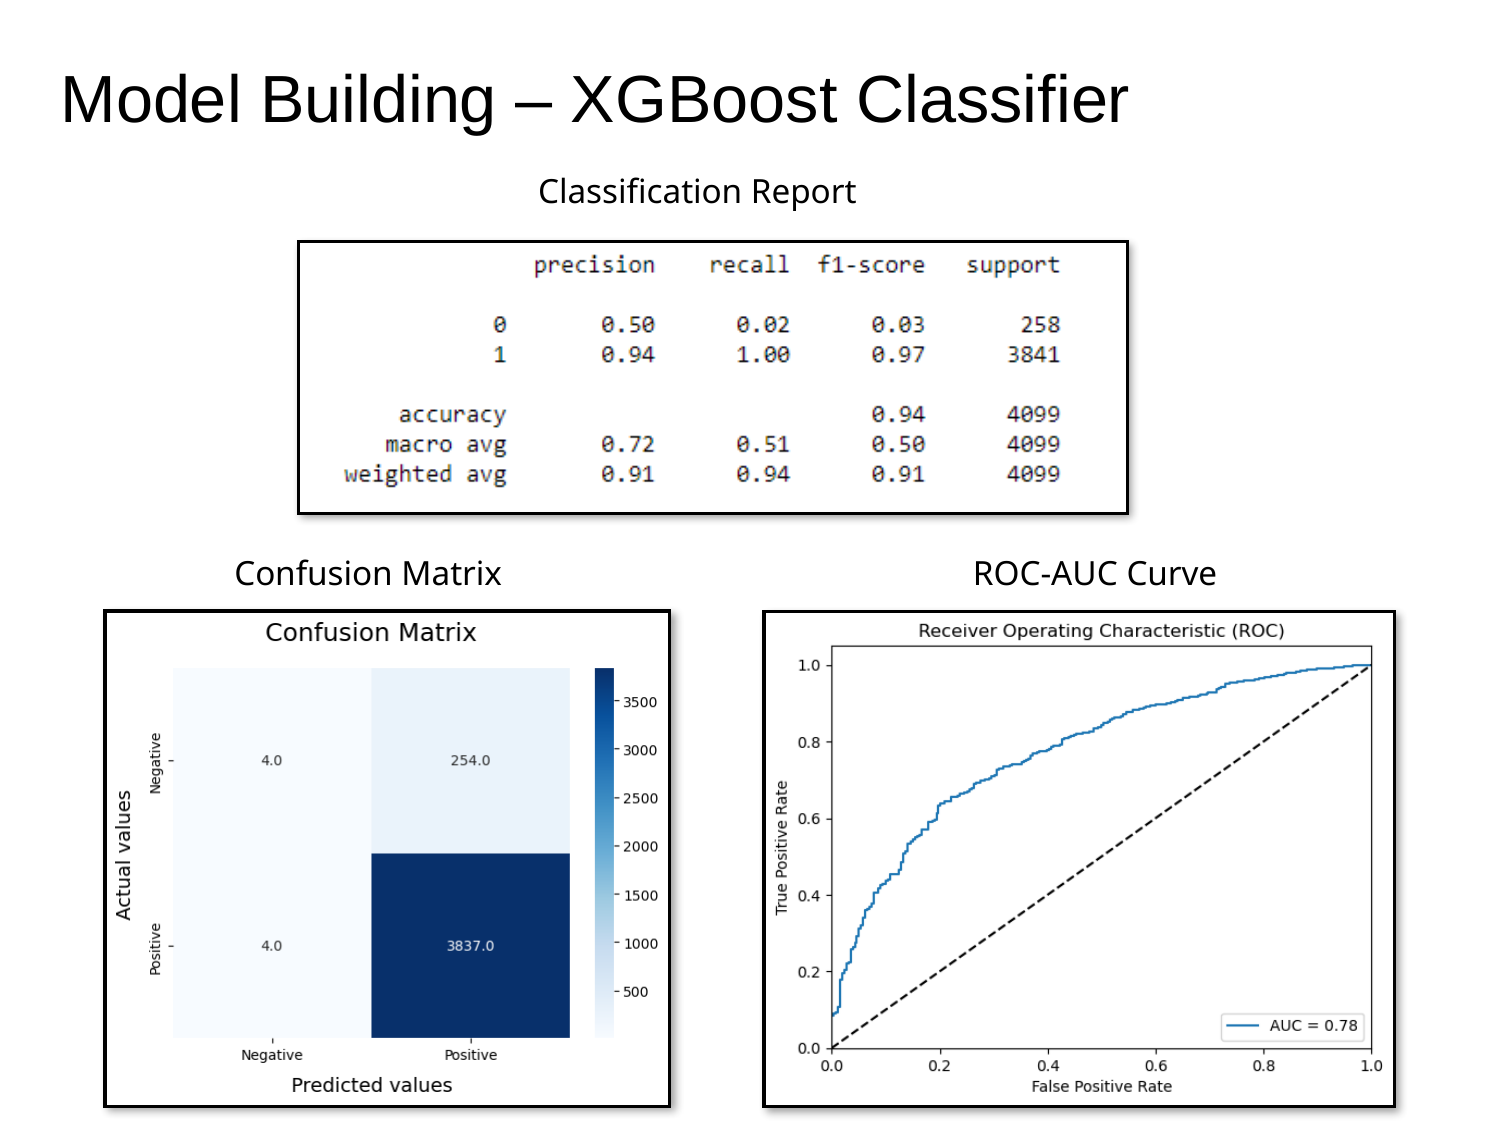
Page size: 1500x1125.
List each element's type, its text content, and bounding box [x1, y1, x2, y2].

title Model Building – XGBoost Classifier [45, 48, 1411, 135]
picture [106, 612, 668, 1105]
picture [299, 243, 1126, 512]
text_box Confusion Matrix [190, 544, 546, 600]
text_box Classification Report [466, 163, 929, 218]
picture [765, 612, 1394, 1106]
text_box ROC-AUC Curve [917, 544, 1273, 600]
